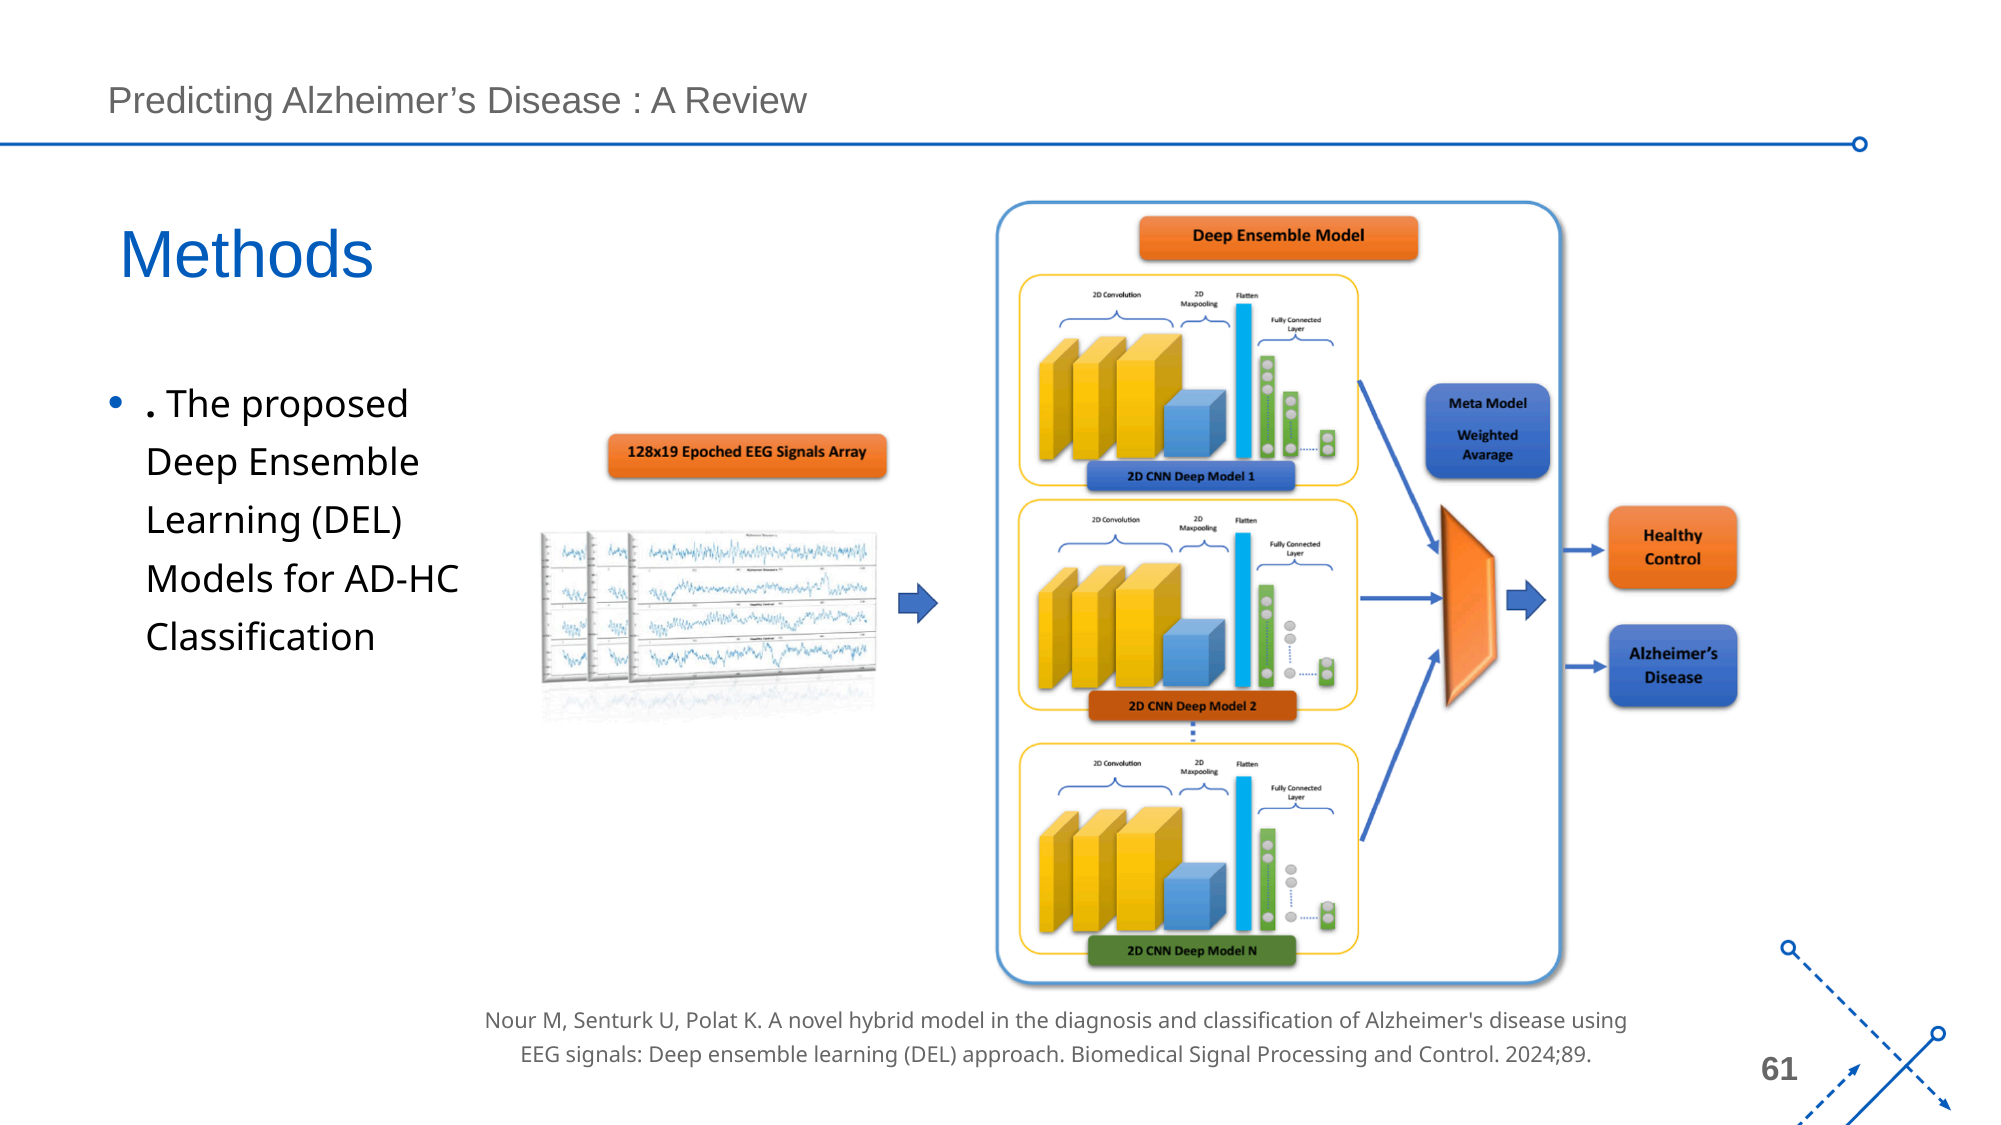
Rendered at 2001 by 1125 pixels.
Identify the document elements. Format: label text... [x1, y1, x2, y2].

title Methods [104, 211, 539, 299]
picture [0, 0, 2001, 1125]
list . The proposed Deep Ensemble Learning (DEL) Models for AD-HC Classification [93, 358, 513, 925]
text_box Nour M, Senturk U, Polat K. A novel hybrid model in the diagnosis and classification of Alzheimer's disease using EEG signals: Deep ensemble learning (DEL) approach. Biomedical Signal Processing and Control. 2024;89. [449, 991, 1665, 1083]
